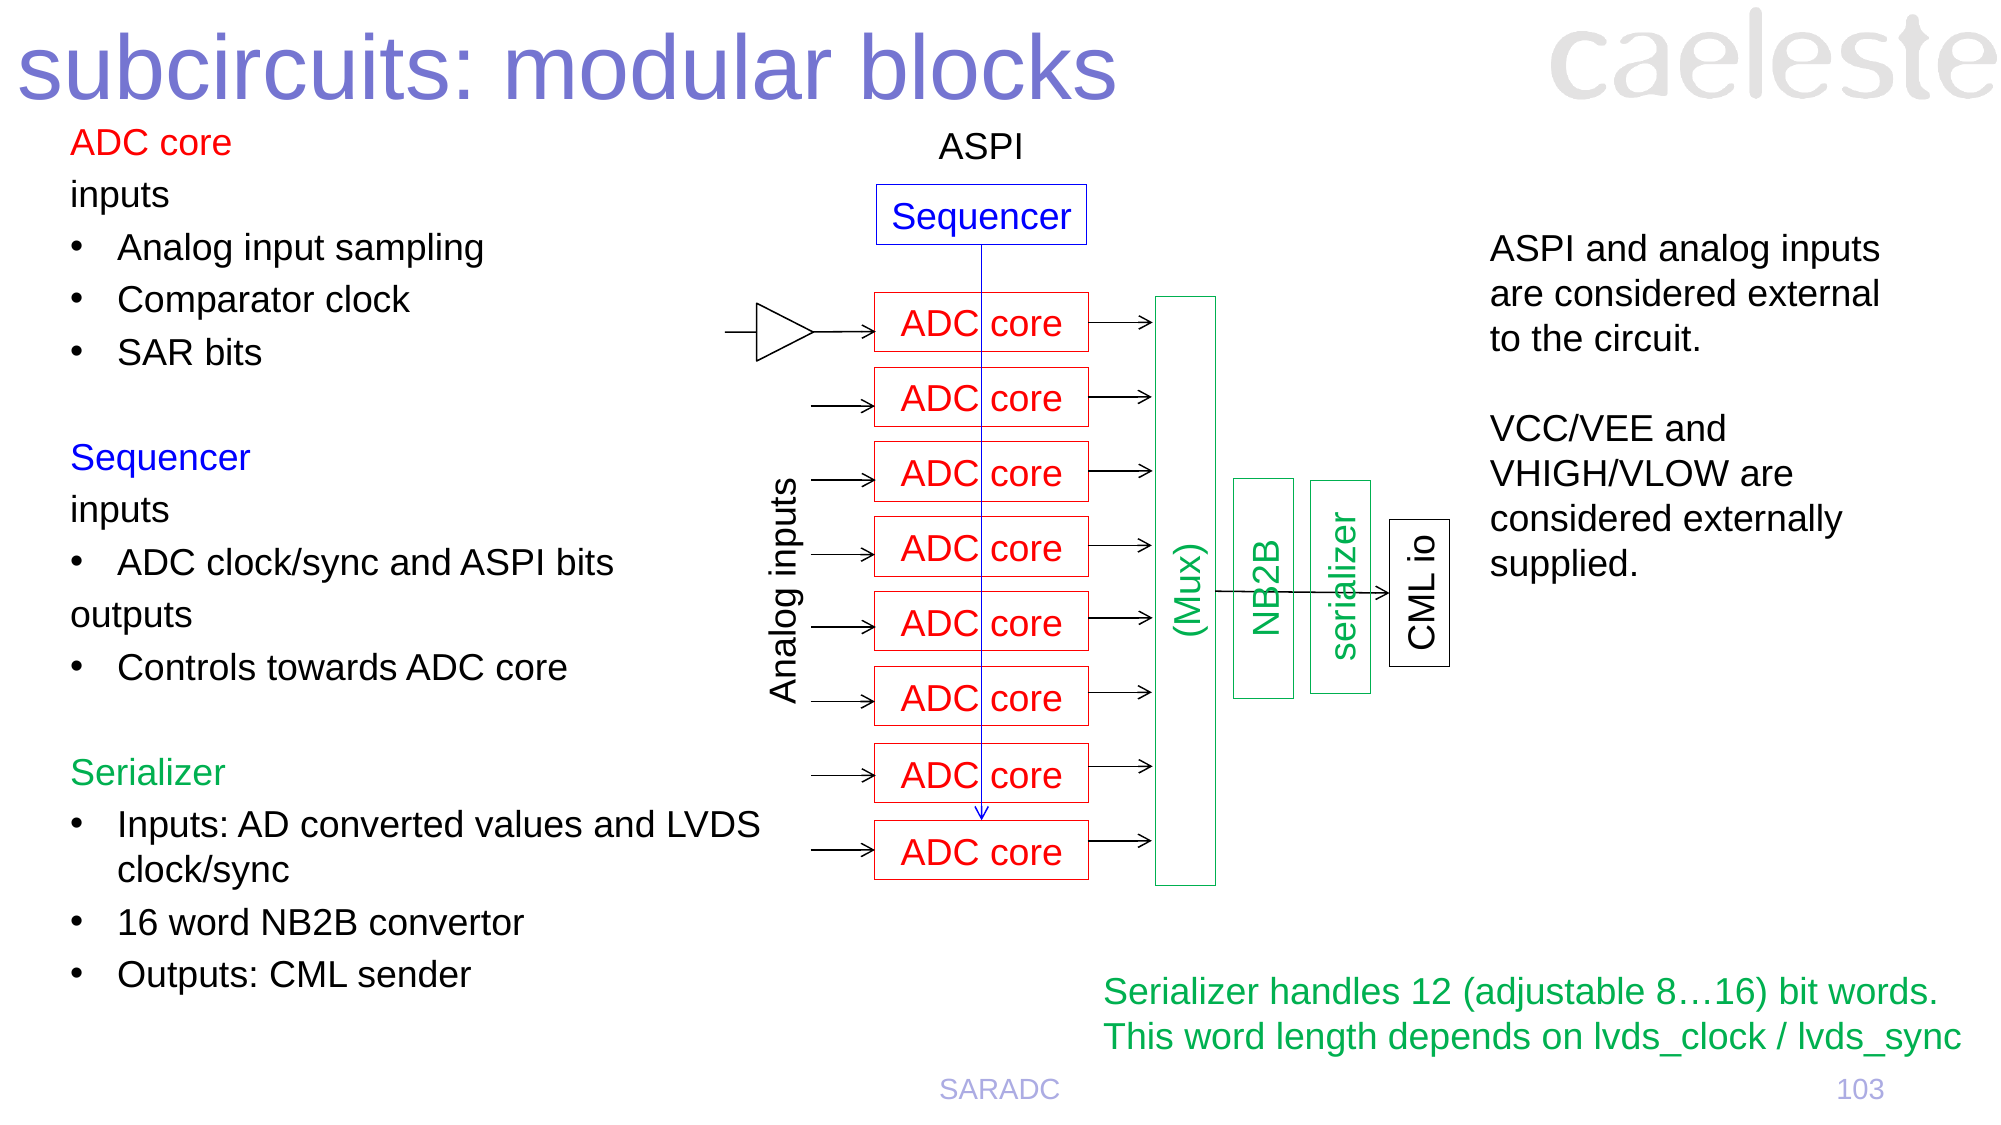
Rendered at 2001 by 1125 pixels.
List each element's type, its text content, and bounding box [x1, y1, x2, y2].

text_box Analog inputs [750, 296, 811, 329]
text_box ADC core [874, 820, 1089, 880]
footer SARADC [616, 1062, 1384, 1125]
text_box ADC core [874, 516, 977, 577]
text_box NB2B [1233, 602, 1294, 699]
text_box serializer [1310, 480, 1371, 589]
text_box (Mux) [1155, 296, 1216, 886]
text_box ADC core [874, 743, 977, 803]
text_box [756, 341, 796, 362]
table_cell 1 [811, 333, 851, 337]
text_box ADC core [874, 367, 977, 427]
text_box ADC core [987, 516, 1089, 577]
text_box ADC core [874, 292, 977, 352]
text_box ADC core [987, 743, 1089, 803]
text_box ADC core [874, 441, 977, 502]
text_box ADC core [987, 441, 1089, 502]
text_box Analog inputs [750, 341, 811, 886]
text_box Serializer handles 12 (adjustable 8…16) bit words. This word length depends on lvds_clock / lvds_sync [1088, 959, 1978, 1065]
text_box ASPI and analog inputs are considered external to the circuit. VCC/VEE and VHIGH/VLOW are considered externally supplied. [1474, 216, 1913, 592]
text_box ASPI [923, 114, 1040, 175]
text_box serializer [1310, 602, 1371, 694]
text_box ADC core [987, 367, 1089, 427]
text_box [756, 303, 808, 329]
table_cell [756, 333, 812, 337]
text_box ADC core [987, 292, 1089, 352]
table_cell 1 [726, 333, 750, 337]
text_box NB2B [1233, 478, 1294, 589]
text_box CML io [1389, 519, 1450, 667]
text_box ADC core [874, 591, 977, 651]
slide_number 103 [1433, 1065, 1901, 1125]
text_box ADC core [987, 666, 1089, 726]
text_box Sequencer [876, 184, 1087, 245]
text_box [1215, 590, 1390, 594]
list ADC core inputs Analog input sampling Comparator clock SAR bits Sequencer inputs ADC clock/sync and ASPI bits outputs Controls towards ADC core Serializer Inputs: AD converted values and LVDS clock/sync 16 word NB2B convertor Outputs: CML sender [55, 110, 851, 1050]
text_box ADC core [987, 591, 1089, 651]
title subcircuits: modular blocks [2, 0, 1945, 188]
text_box ADC core [874, 666, 977, 726]
